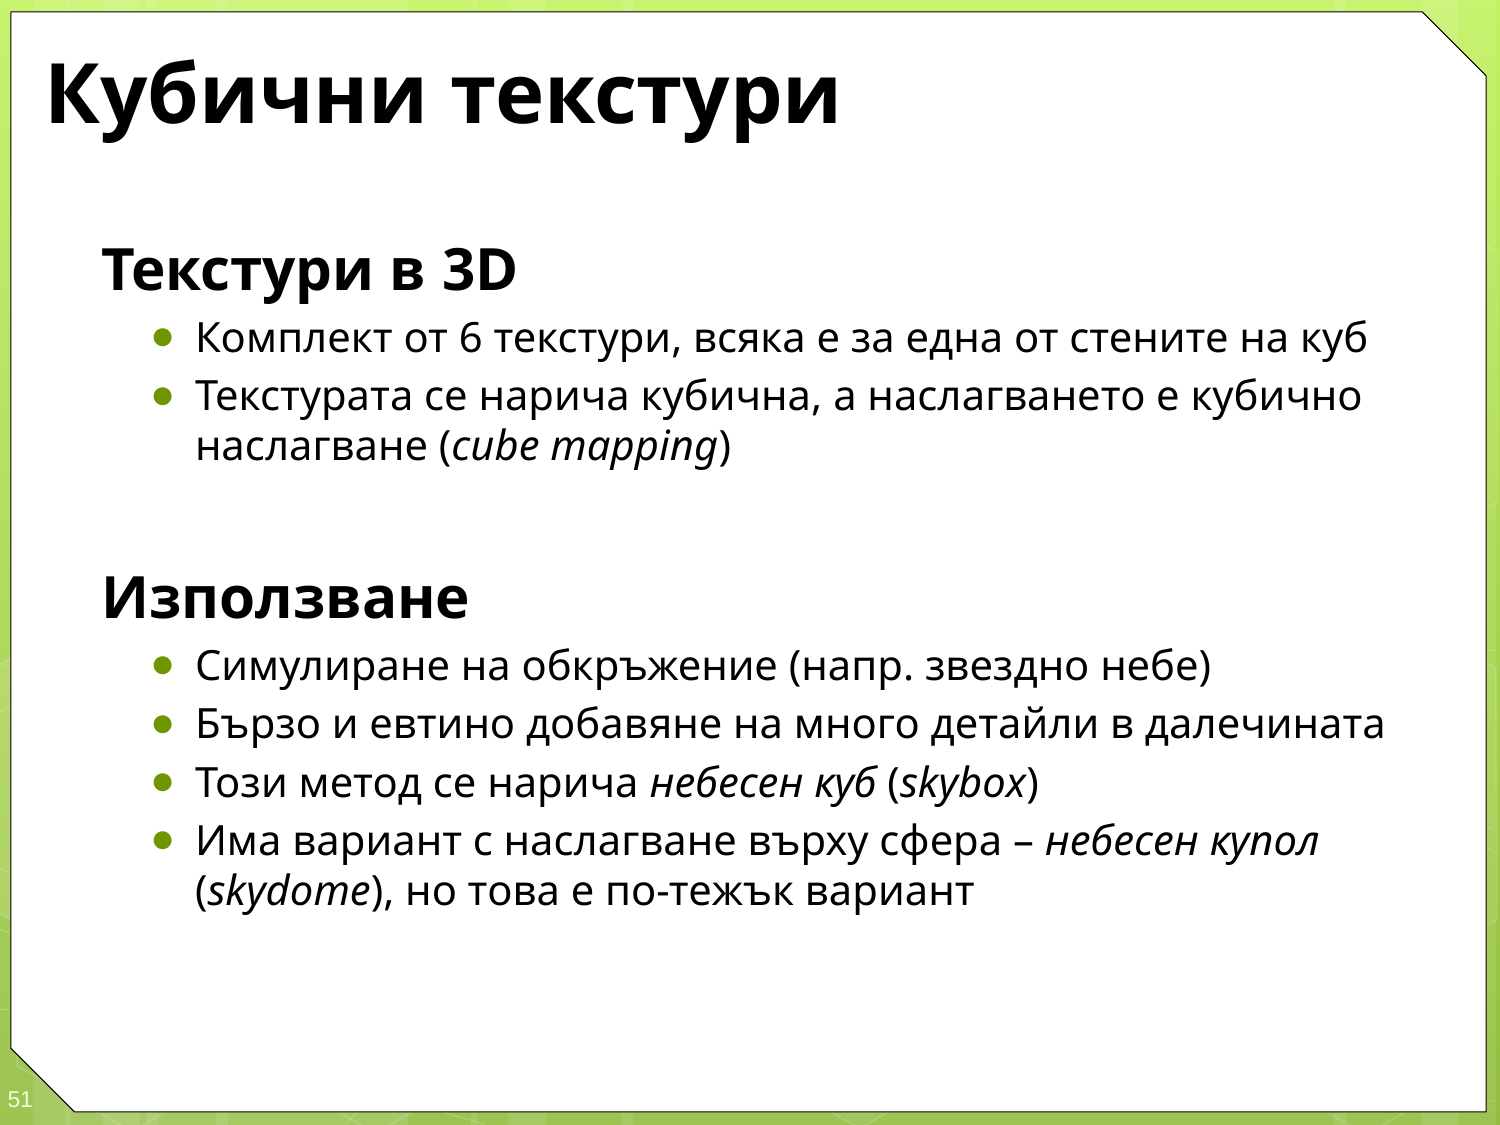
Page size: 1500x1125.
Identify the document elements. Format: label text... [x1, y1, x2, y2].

list Текстури в 3D Комплект от 6 текстури, всяка е за една от стените на куб Текстурата се нарича кубична, а наслагването е кубично наслагване (cube mapping) Използване Симулиране на обкръжение (напр. звездно небе) Бързо и евтино добавяне на много детайли в далечината Този метод се нарича небесен куб (skybox) Има вариант с наслагване върху сфера – небесен купол (skydome), но това е по-тежък вариант [75, 224, 1488, 1113]
title Кубични текстури [29, 37, 1450, 144]
